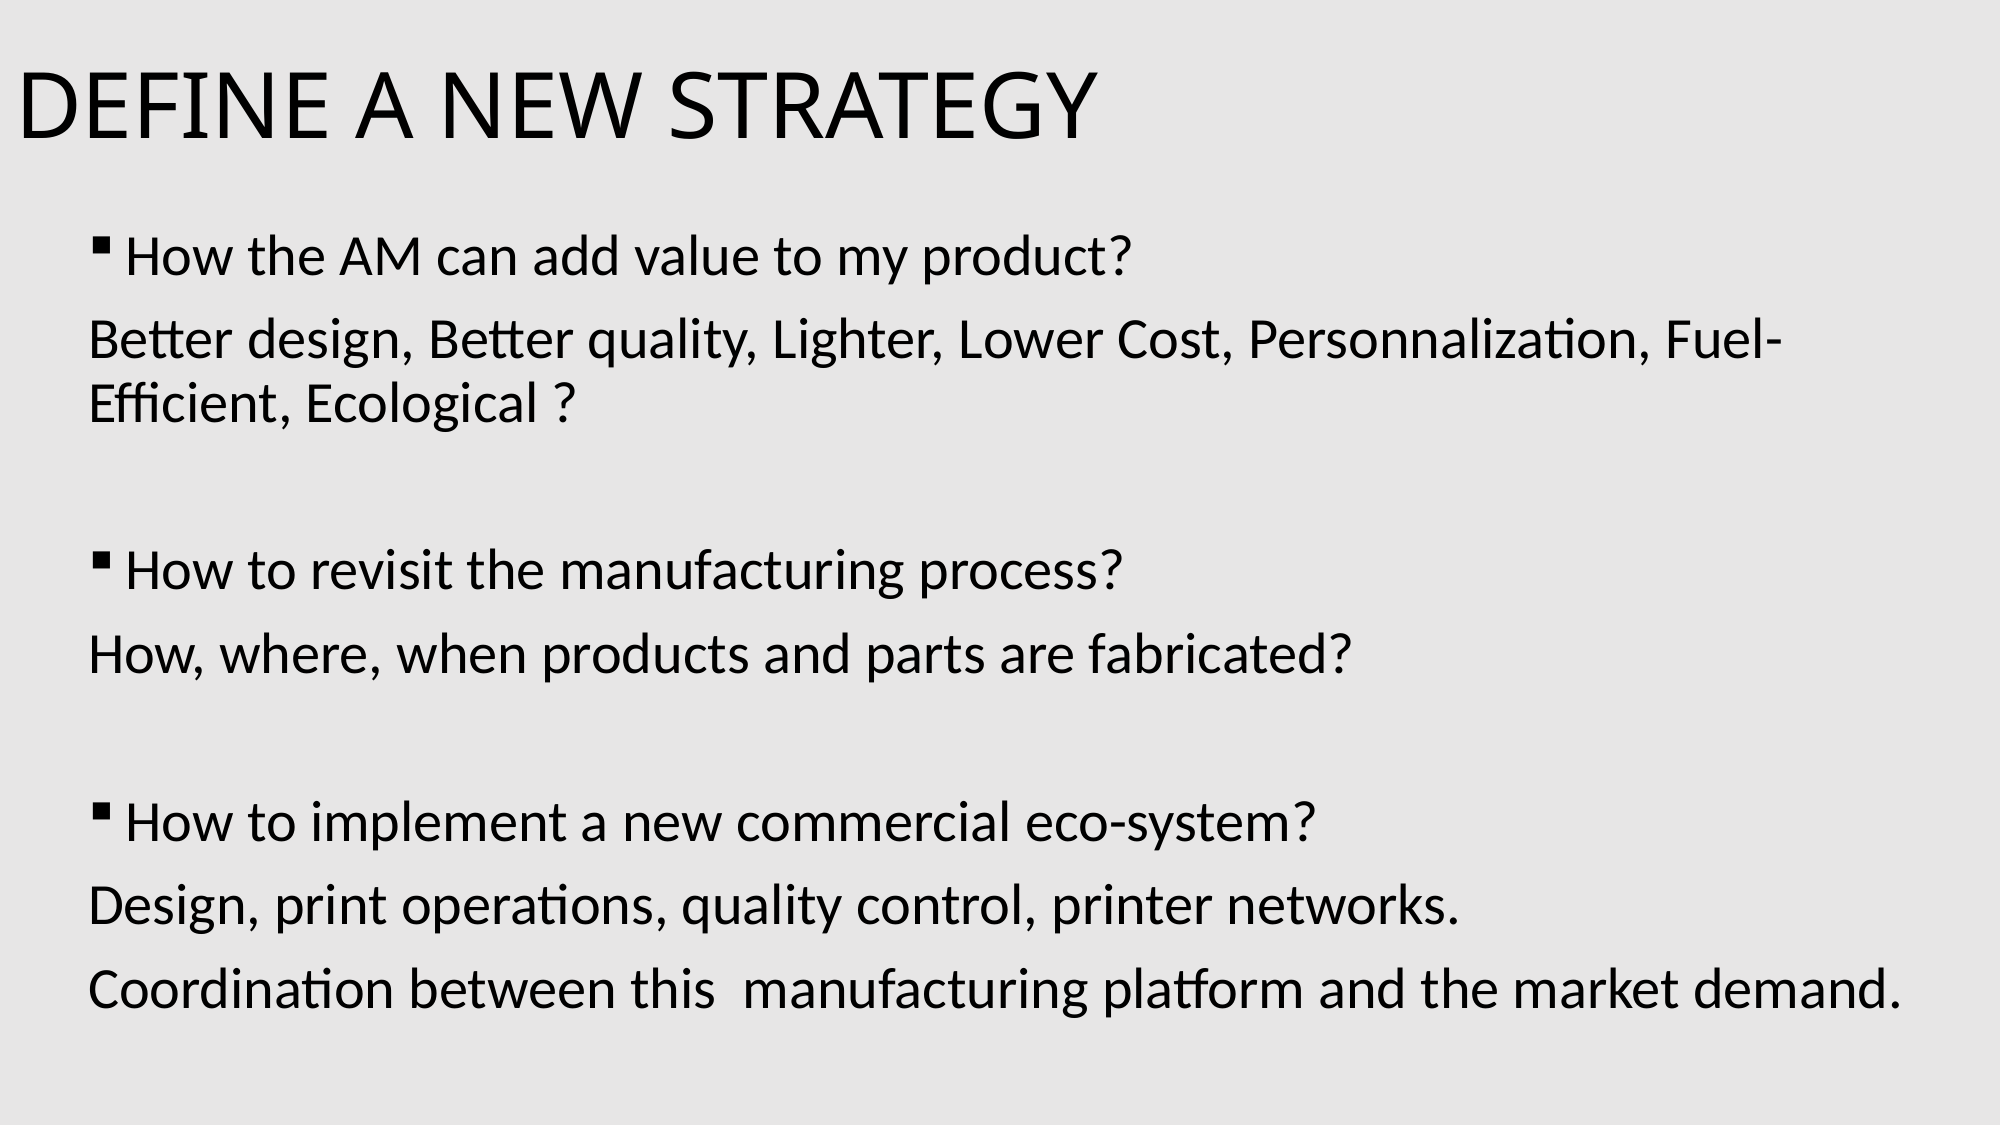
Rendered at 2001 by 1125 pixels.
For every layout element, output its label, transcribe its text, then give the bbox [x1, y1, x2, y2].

title DEFINE A NEW STRATEGY [0, 0, 2000, 218]
list How the AM can add value to my product? Better design, Better quality, Lighter, Lower Cost, Personnalization, Fuel-Efficient, Ecological ? How to revisit the manufacturing process? How, where, when products and parts are fabricated? How to implement a new commercial eco-system? Design, print operations, quality control, printer networks. Coordination between this manufacturing platform and the market demand. [73, 217, 2000, 983]
